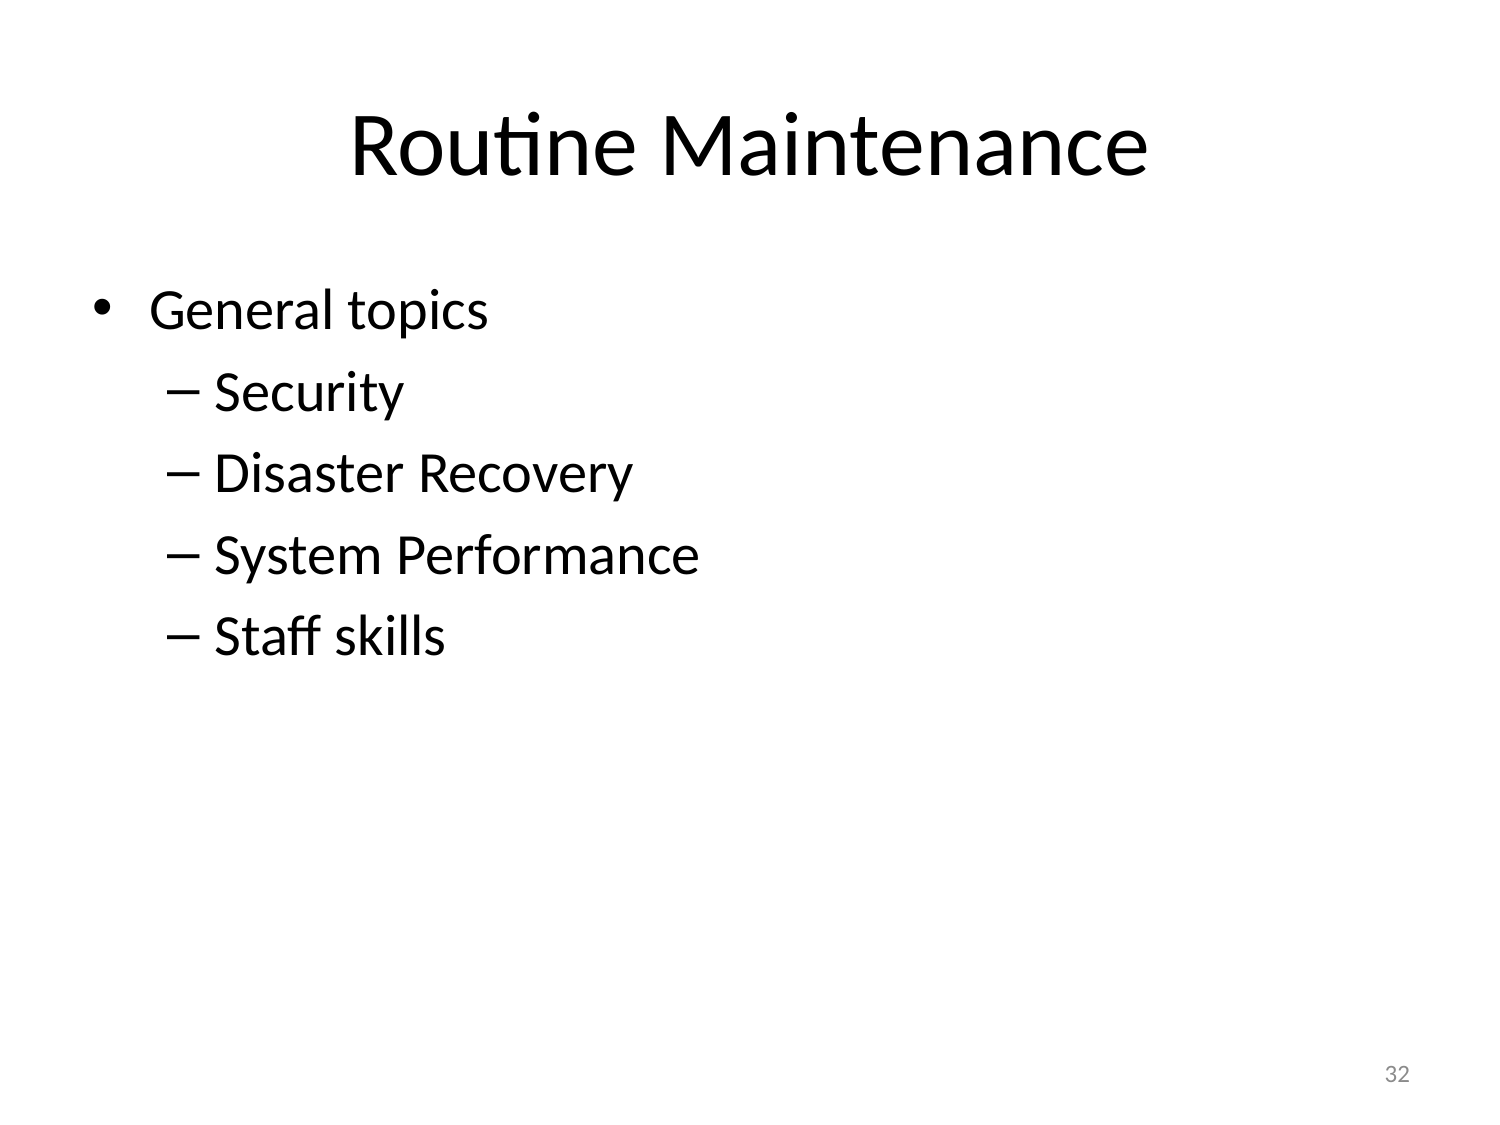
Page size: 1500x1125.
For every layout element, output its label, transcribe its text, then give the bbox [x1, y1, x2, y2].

list General topics Security Disaster Recovery System Performance Staff skills [75, 262, 1500, 1125]
title Routine Maintenance [75, 45, 1425, 233]
